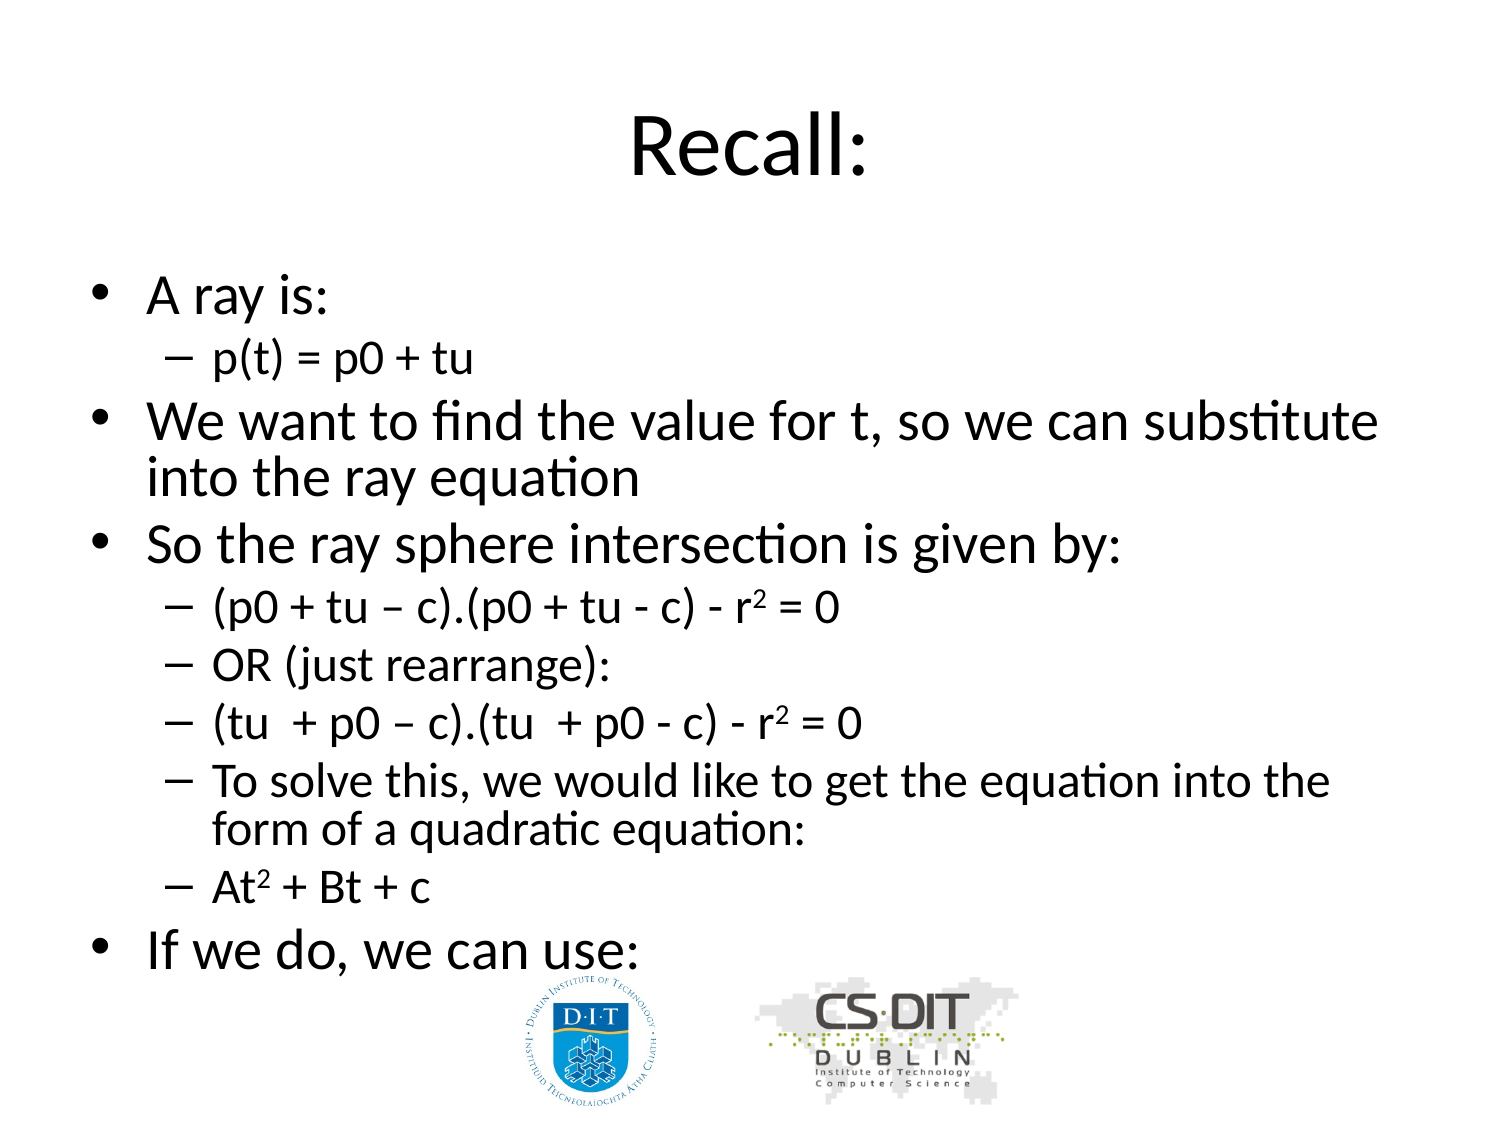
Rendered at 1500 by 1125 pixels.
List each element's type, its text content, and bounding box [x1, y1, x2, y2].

title Recall: [75, 45, 1425, 233]
picture [738, 1005, 1034, 1125]
picture [525, 1005, 656, 1106]
list A ray is: p(t) = p0 + tu We want to find the value for t, so we can substitute into the ray equation So the ray sphere intersection is given by: (p0 + tu – c).(p0 + tu - c) - r2 = 0 OR (just rearrange): (tu + p0 – c).(tu + p0 - c) - r2 = 0 To solve this, we would like to get the equation into the form of a quadratic equation: At2 + Bt + c If we do, we can use: [75, 262, 1425, 1005]
